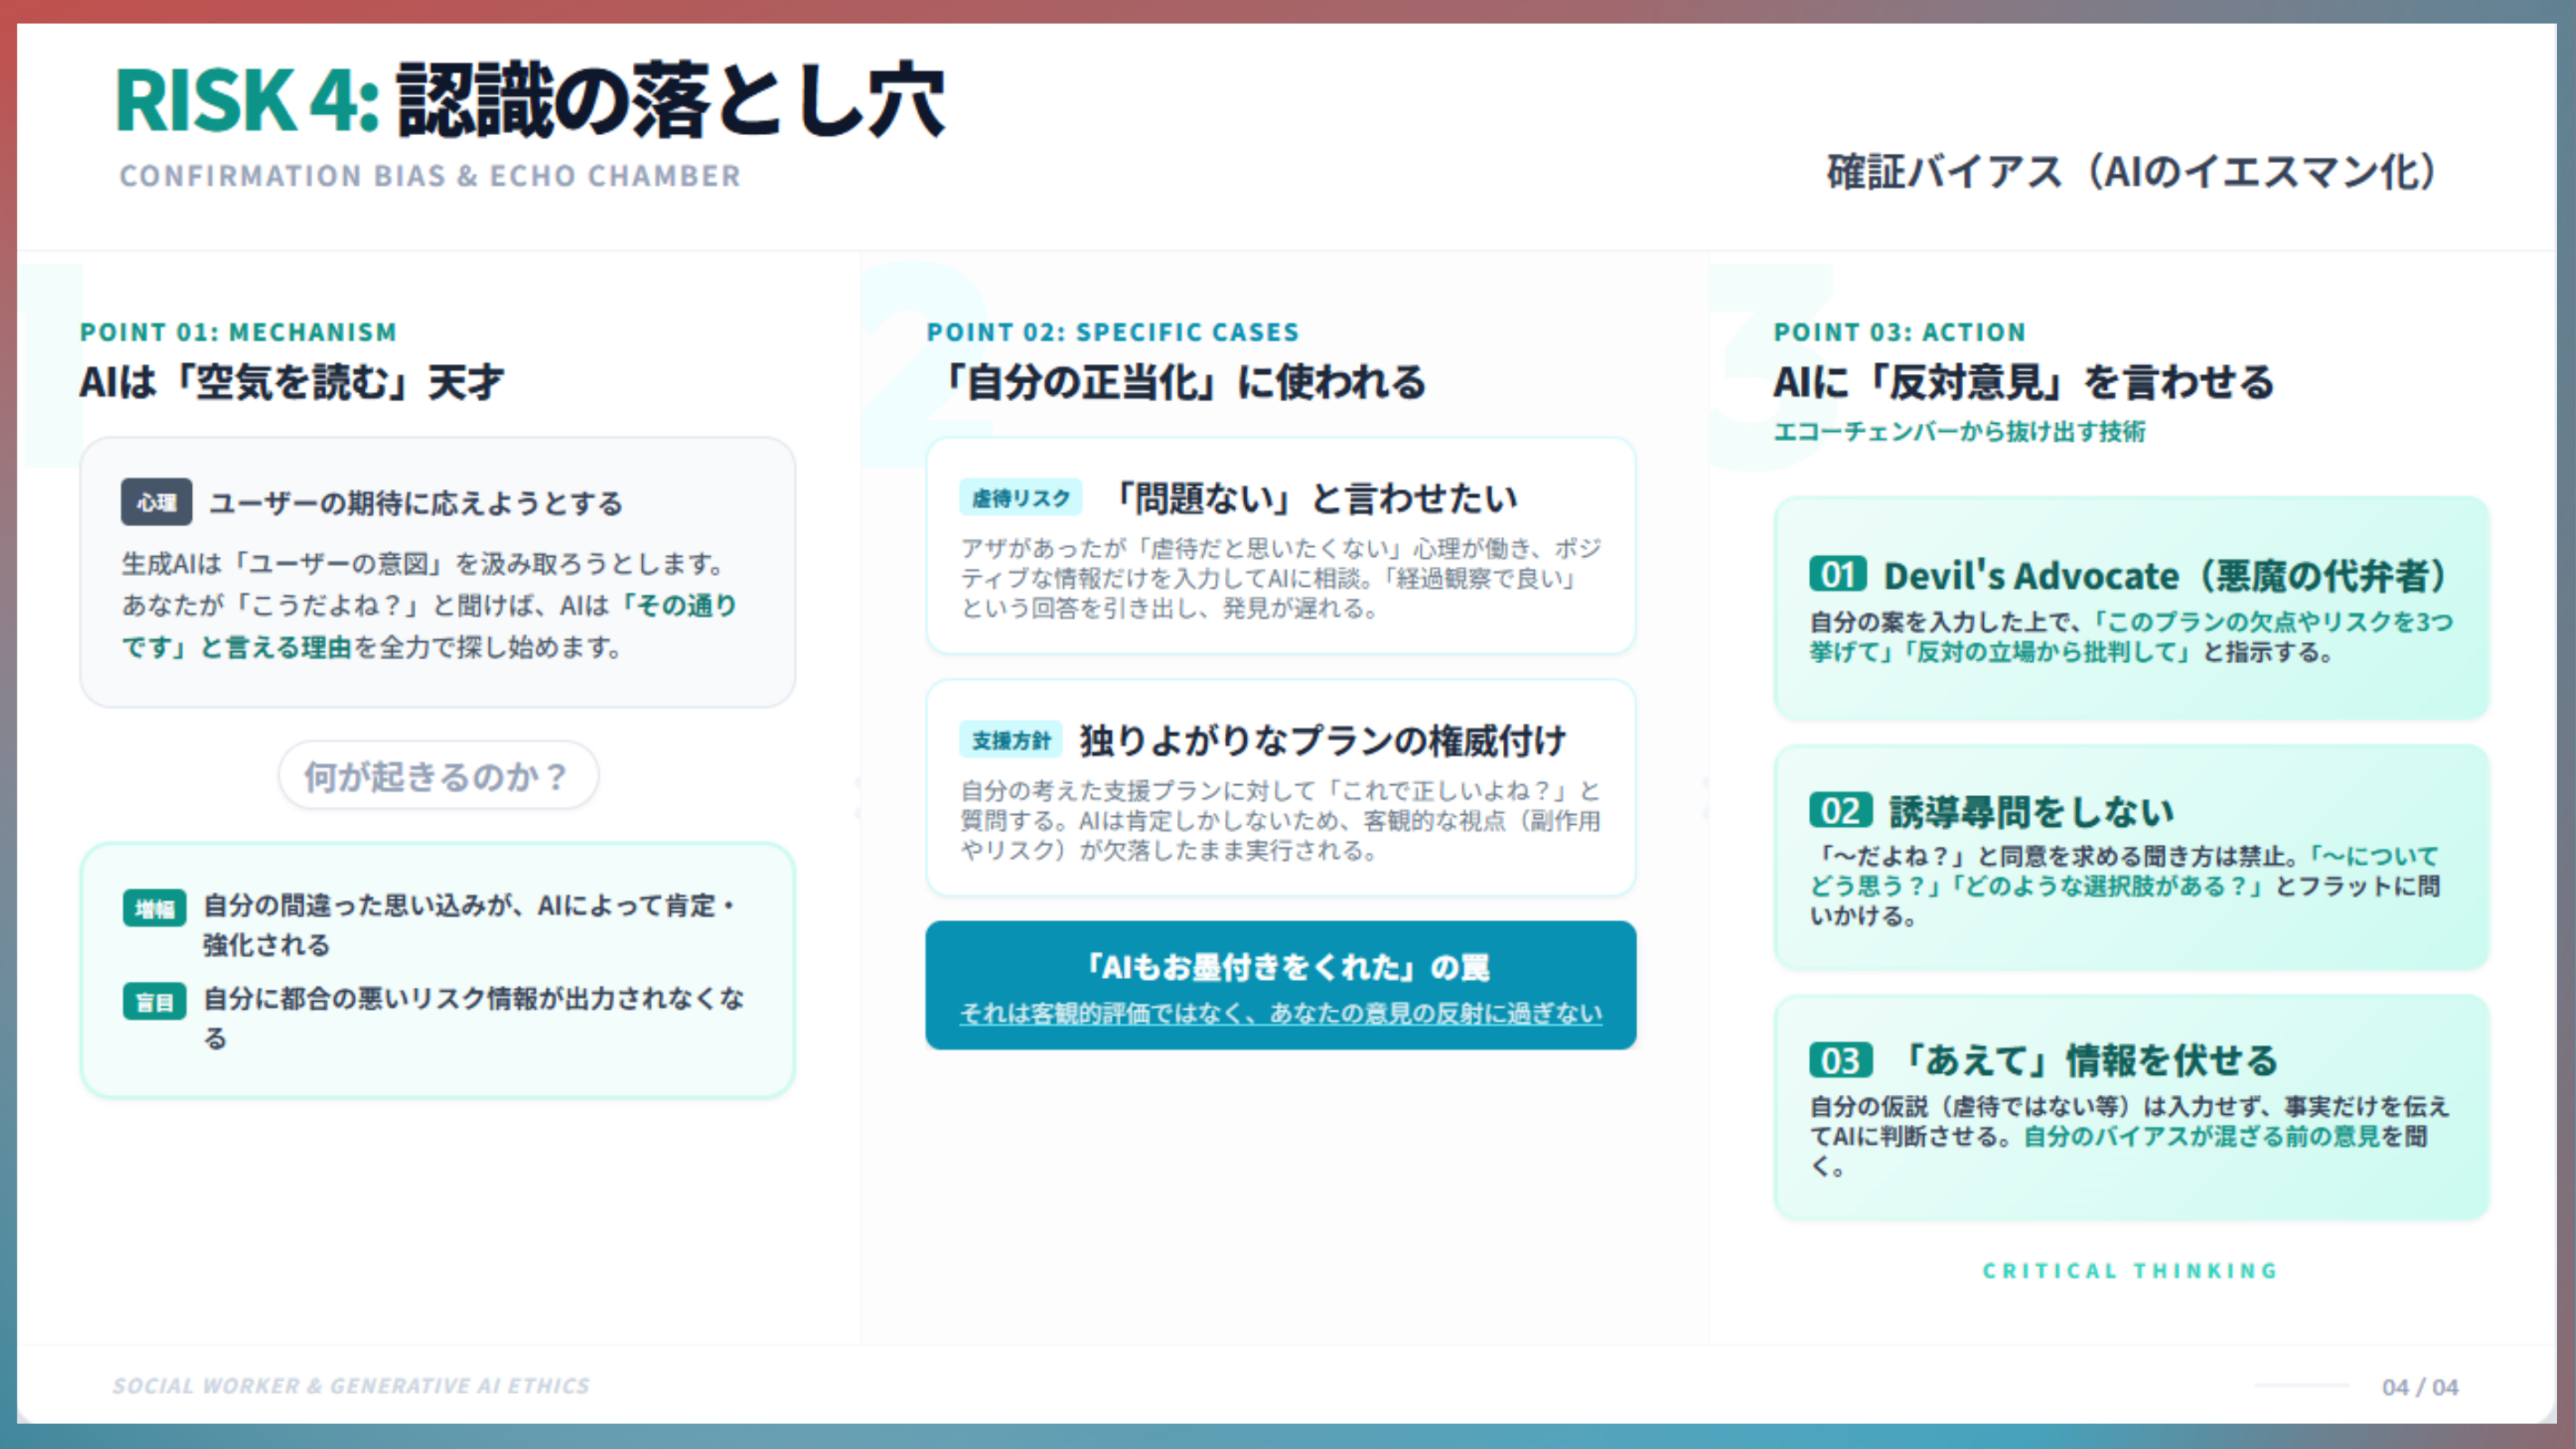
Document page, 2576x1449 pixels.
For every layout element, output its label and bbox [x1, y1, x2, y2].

picture [16, 24, 2558, 1424]
text_box [0, 0, 2576, 1449]
